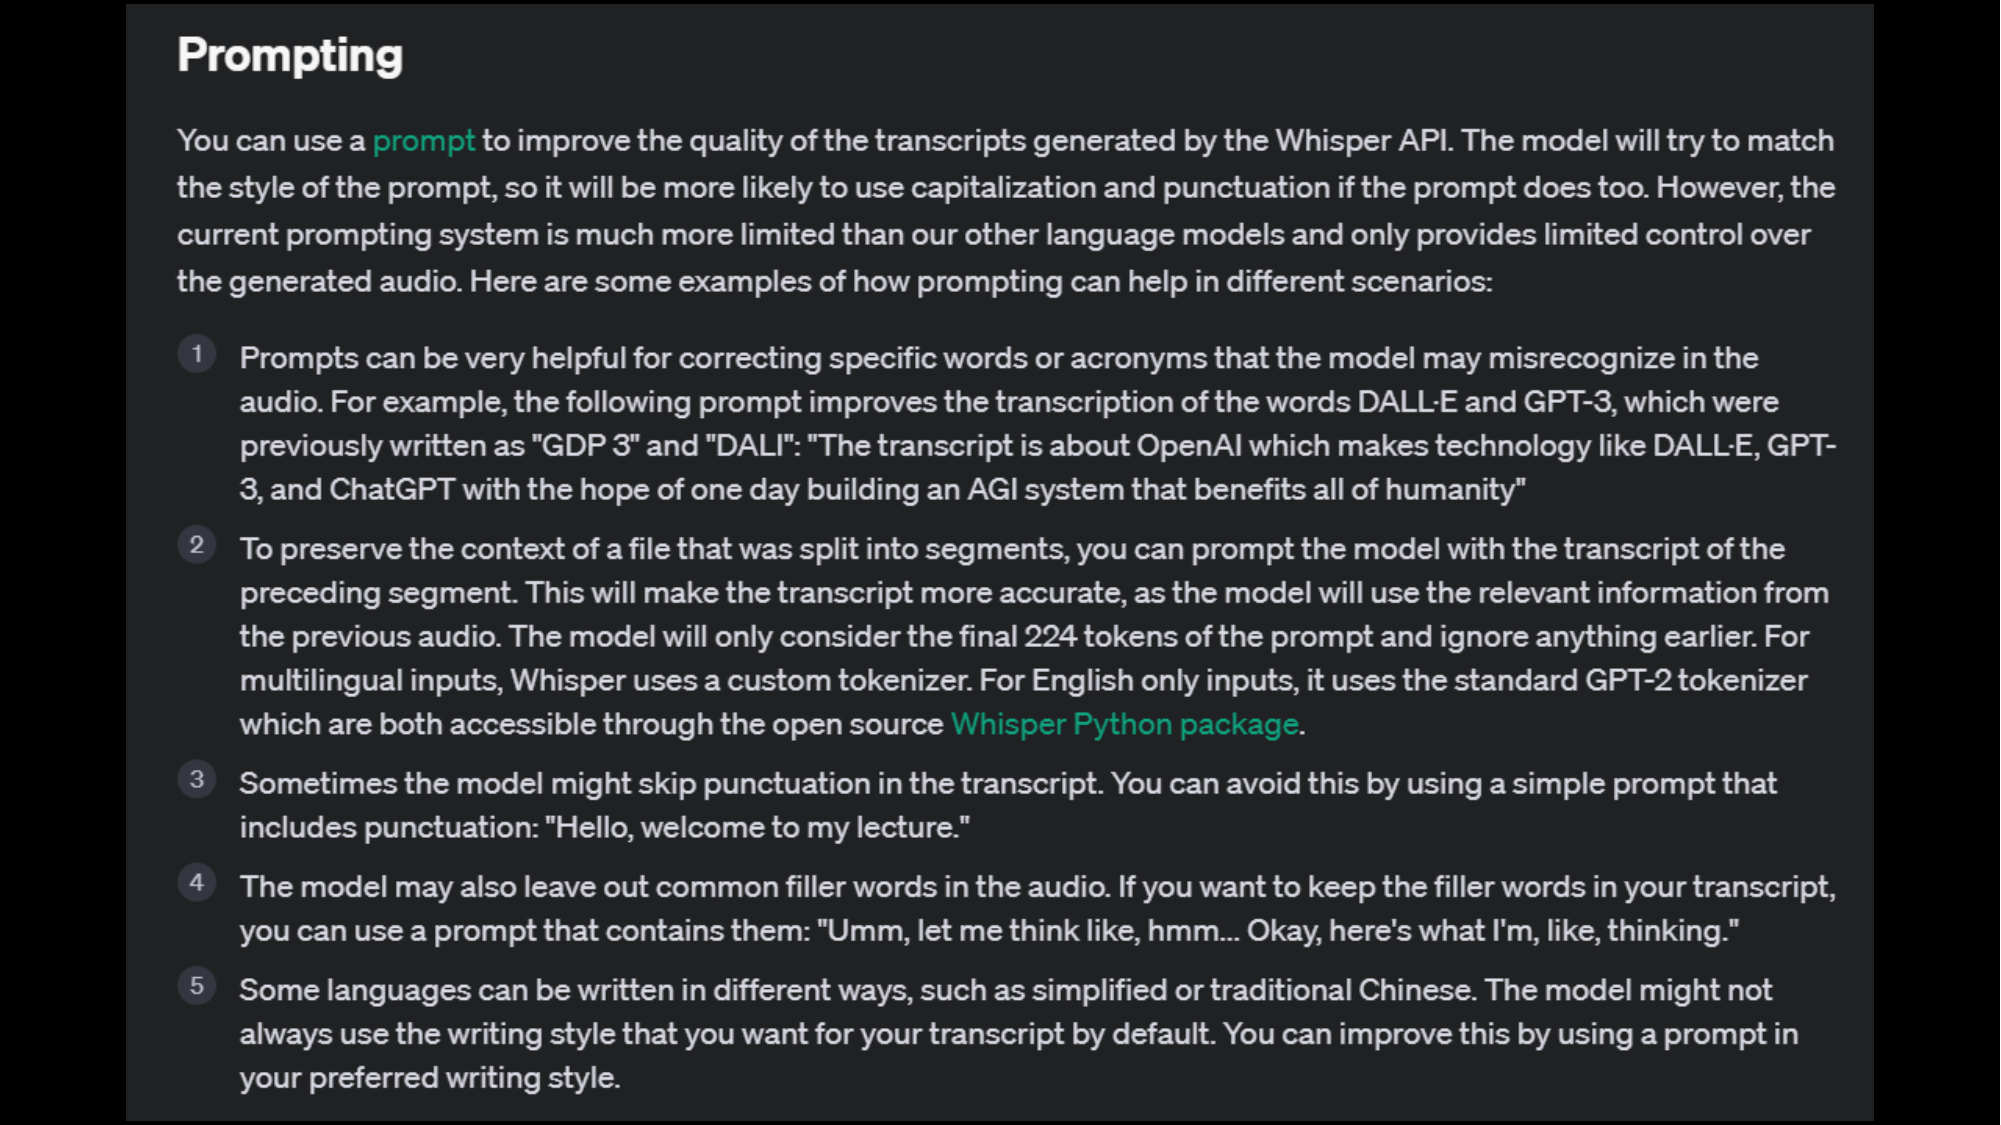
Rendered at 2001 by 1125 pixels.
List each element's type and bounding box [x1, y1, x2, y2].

picture [126, 4, 1874, 1121]
